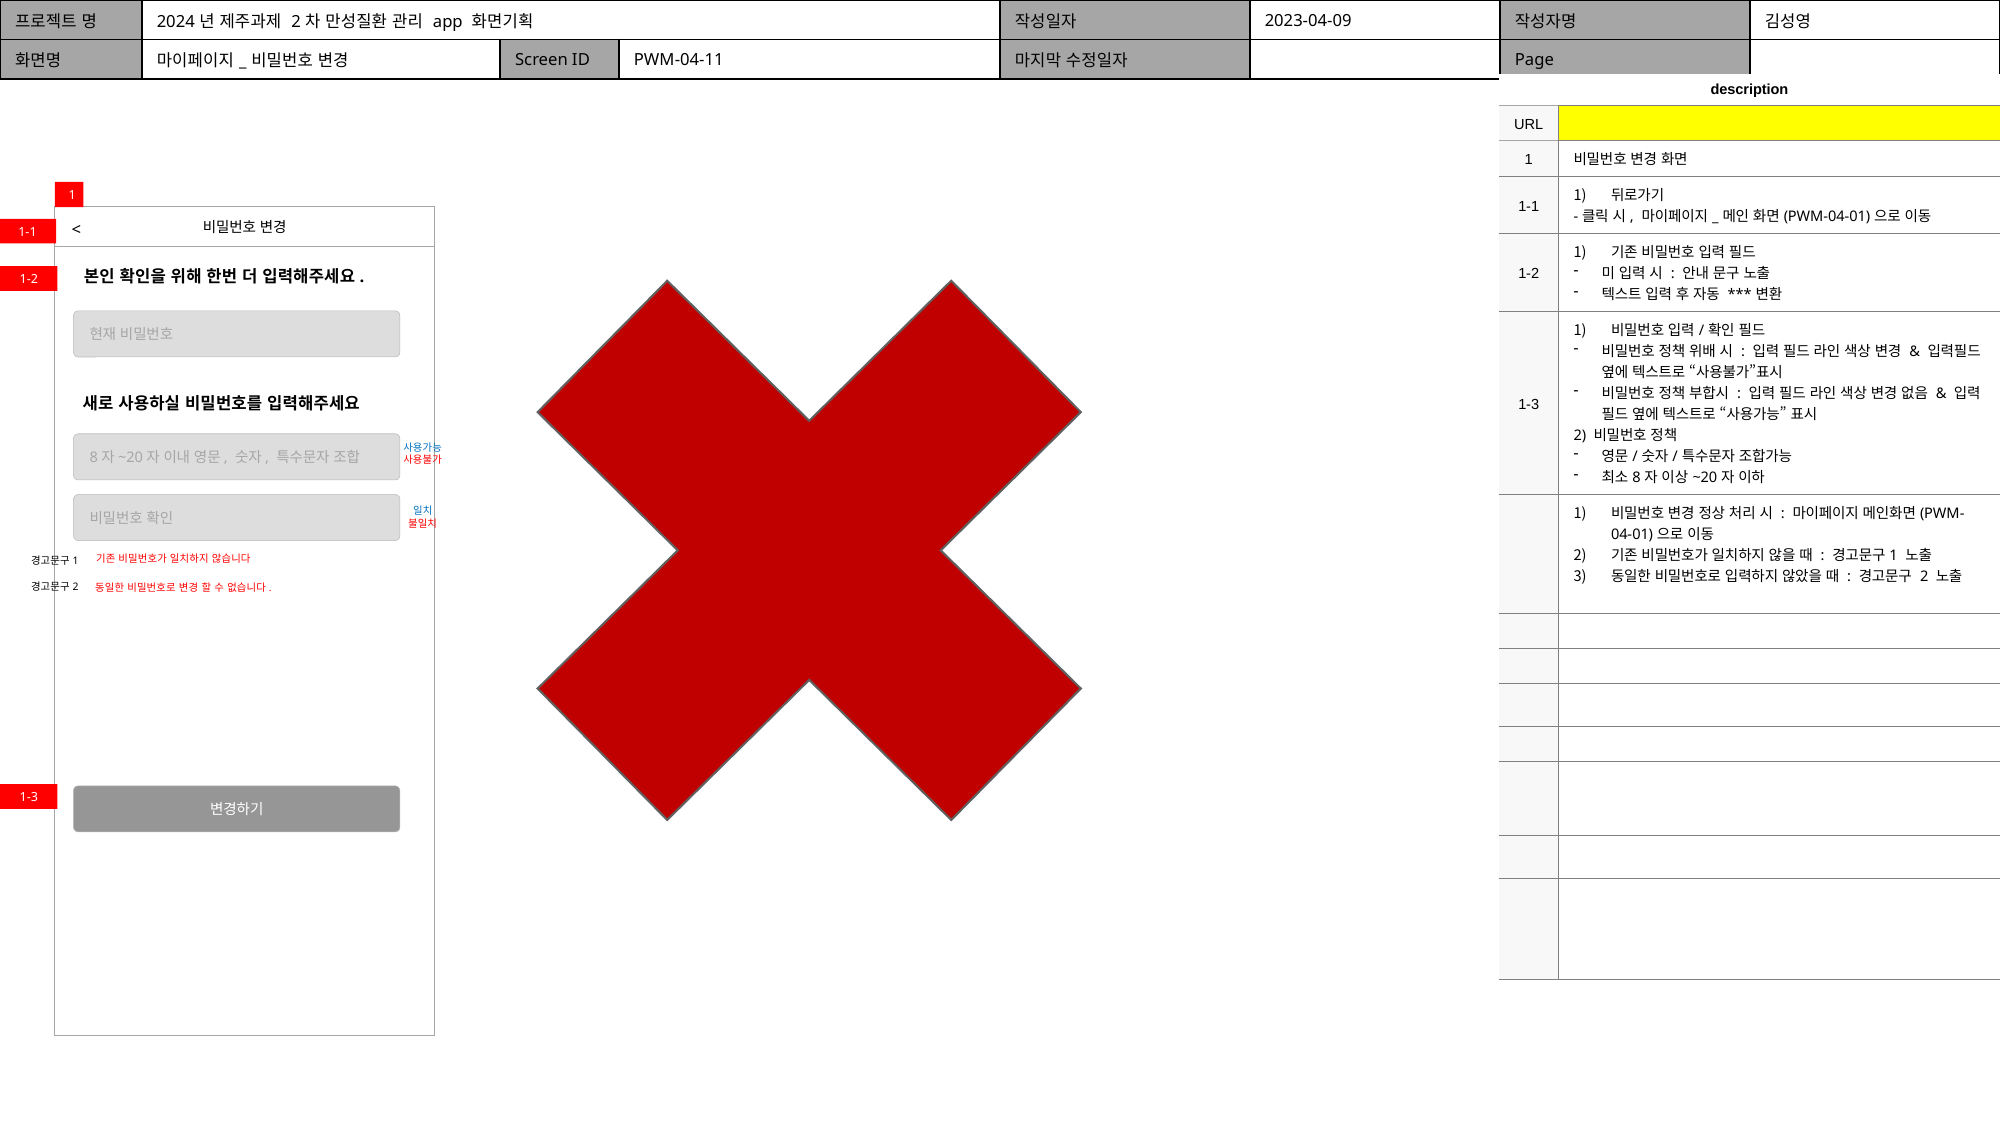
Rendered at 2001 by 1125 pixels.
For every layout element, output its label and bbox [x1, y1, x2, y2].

table_cell [1559, 684, 2000, 726]
table_cell [1499, 177, 1558, 233]
table_cell [620, 40, 999, 78]
table_cell [1751, 40, 1999, 74]
table_cell [1499, 684, 1558, 726]
table_cell [1559, 727, 2000, 761]
table_cell [1499, 727, 1558, 761]
table_header [1751, 1, 1999, 39]
table_cell [1499, 649, 1558, 683]
table_cell [1559, 762, 2000, 835]
table_cell [1559, 234, 2000, 311]
table_header [1499, 74, 2000, 105]
table_cell [1499, 234, 1558, 311]
table_cell [1499, 762, 1558, 835]
table_cell [1559, 836, 2000, 878]
table_header [1001, 1, 1249, 39]
table_header [143, 1, 999, 39]
table_cell [1, 40, 141, 78]
table_cell [143, 40, 499, 78]
table_cell [501, 40, 618, 78]
table_cell [1501, 40, 1749, 74]
table_cell [1559, 614, 2000, 648]
table_cell [1559, 312, 2000, 494]
table_cell [1499, 495, 1558, 613]
table_cell [1559, 141, 2000, 176]
table_header [1, 1, 141, 39]
table_cell [1499, 614, 1558, 648]
table_cell [1001, 40, 1249, 78]
table_cell [1499, 106, 1558, 140]
table_cell [1499, 836, 1558, 878]
table_cell [1499, 141, 1558, 176]
text_box [0, 181, 525, 1037]
table_cell [1251, 40, 1499, 78]
table_cell [1559, 879, 2000, 979]
table_header [1501, 1, 1749, 39]
table_cell [1559, 649, 2000, 683]
table_cell [1559, 177, 2000, 233]
table_header [1251, 1, 1499, 39]
text_box [536, 279, 1083, 822]
table_cell [1559, 495, 2000, 613]
table_cell [1559, 106, 2000, 140]
table_cell [1499, 312, 1558, 494]
table_cell [1499, 879, 1558, 979]
